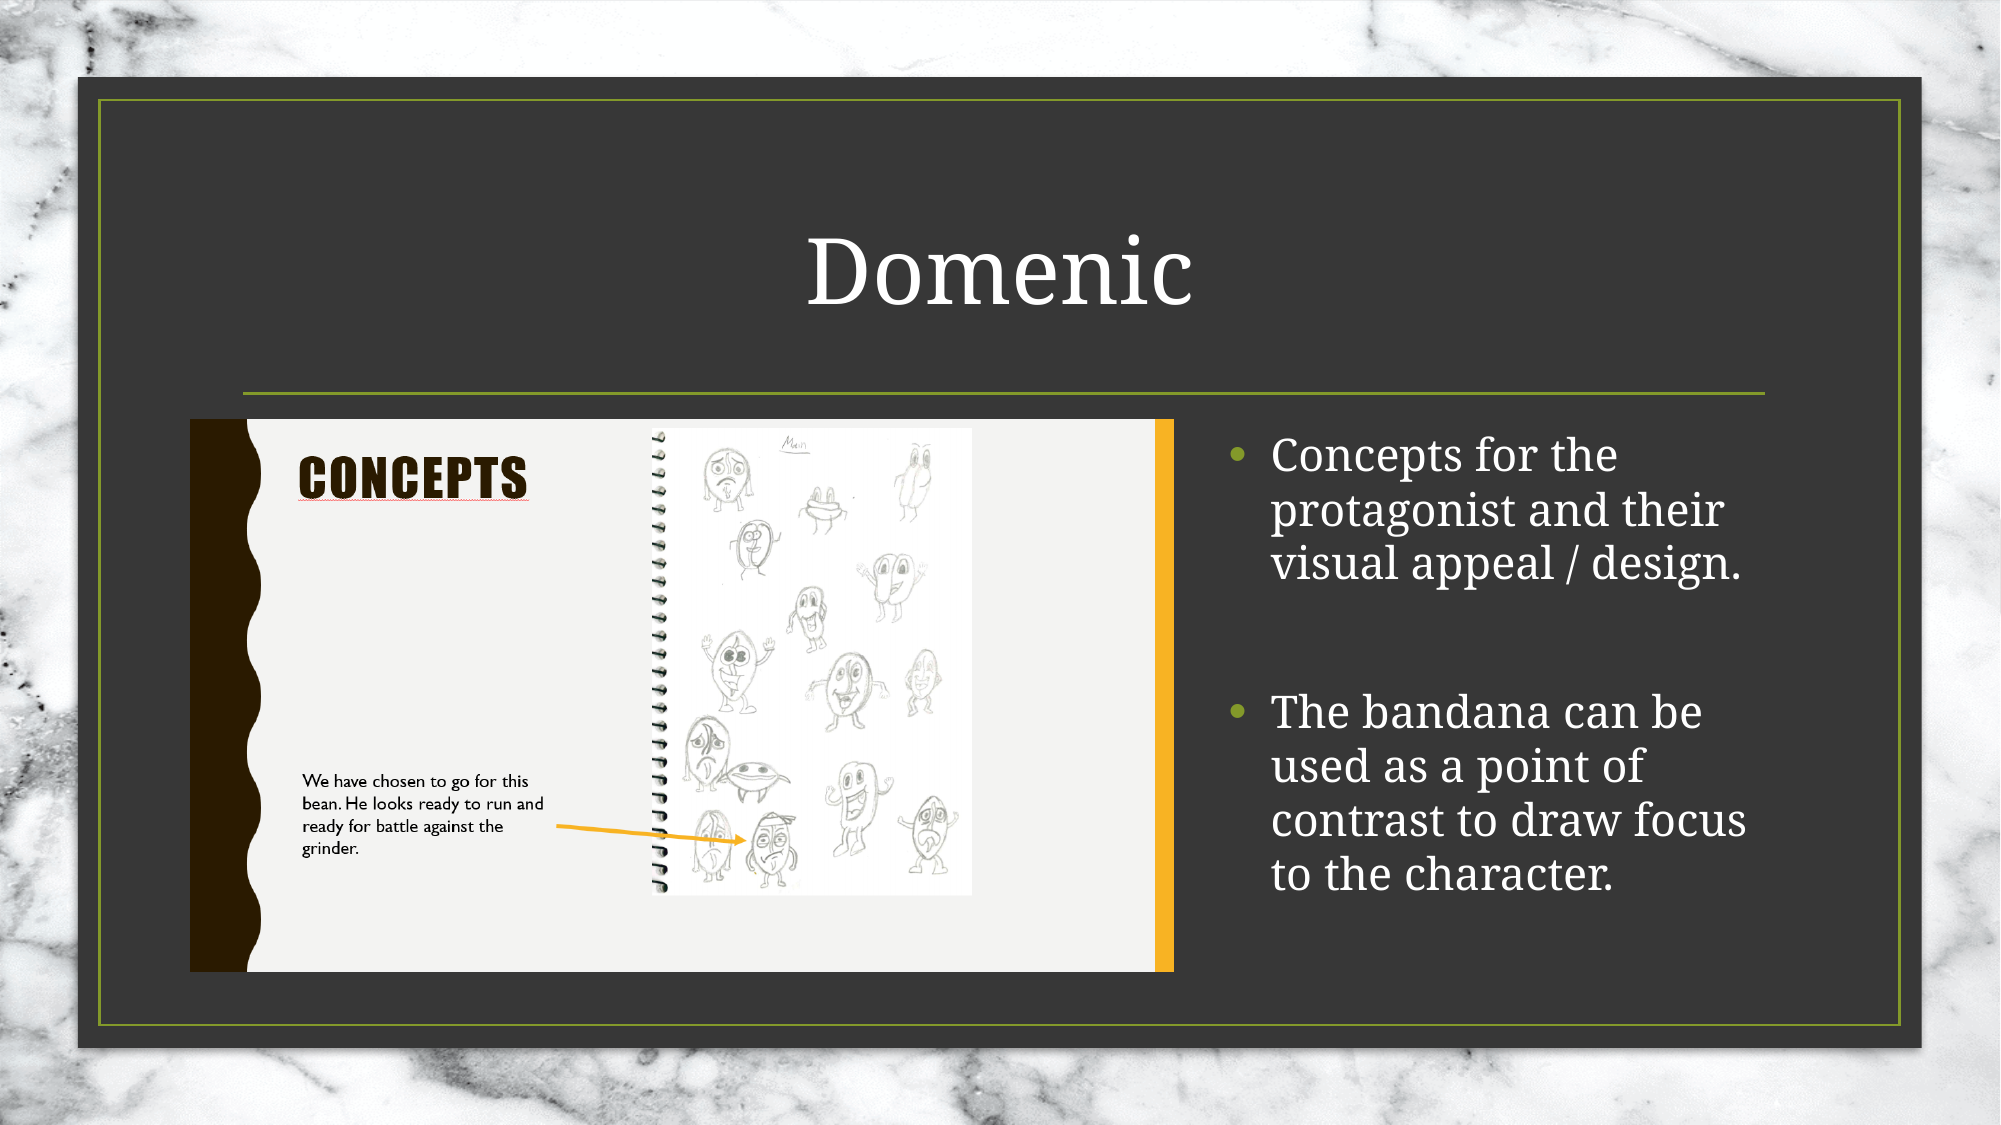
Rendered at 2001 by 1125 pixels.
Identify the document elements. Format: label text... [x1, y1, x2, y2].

list Concepts for the protagonist and their visual appeal / design. The bandana can be used as a point of contrast to draw focus to the character. [1213, 419, 1765, 964]
text_box [99, 99, 1900, 1026]
title Domenic [212, 161, 1788, 375]
text_box [77, 76, 1923, 1049]
text_box [0, 0, 2000, 1125]
picture [190, 419, 1174, 972]
